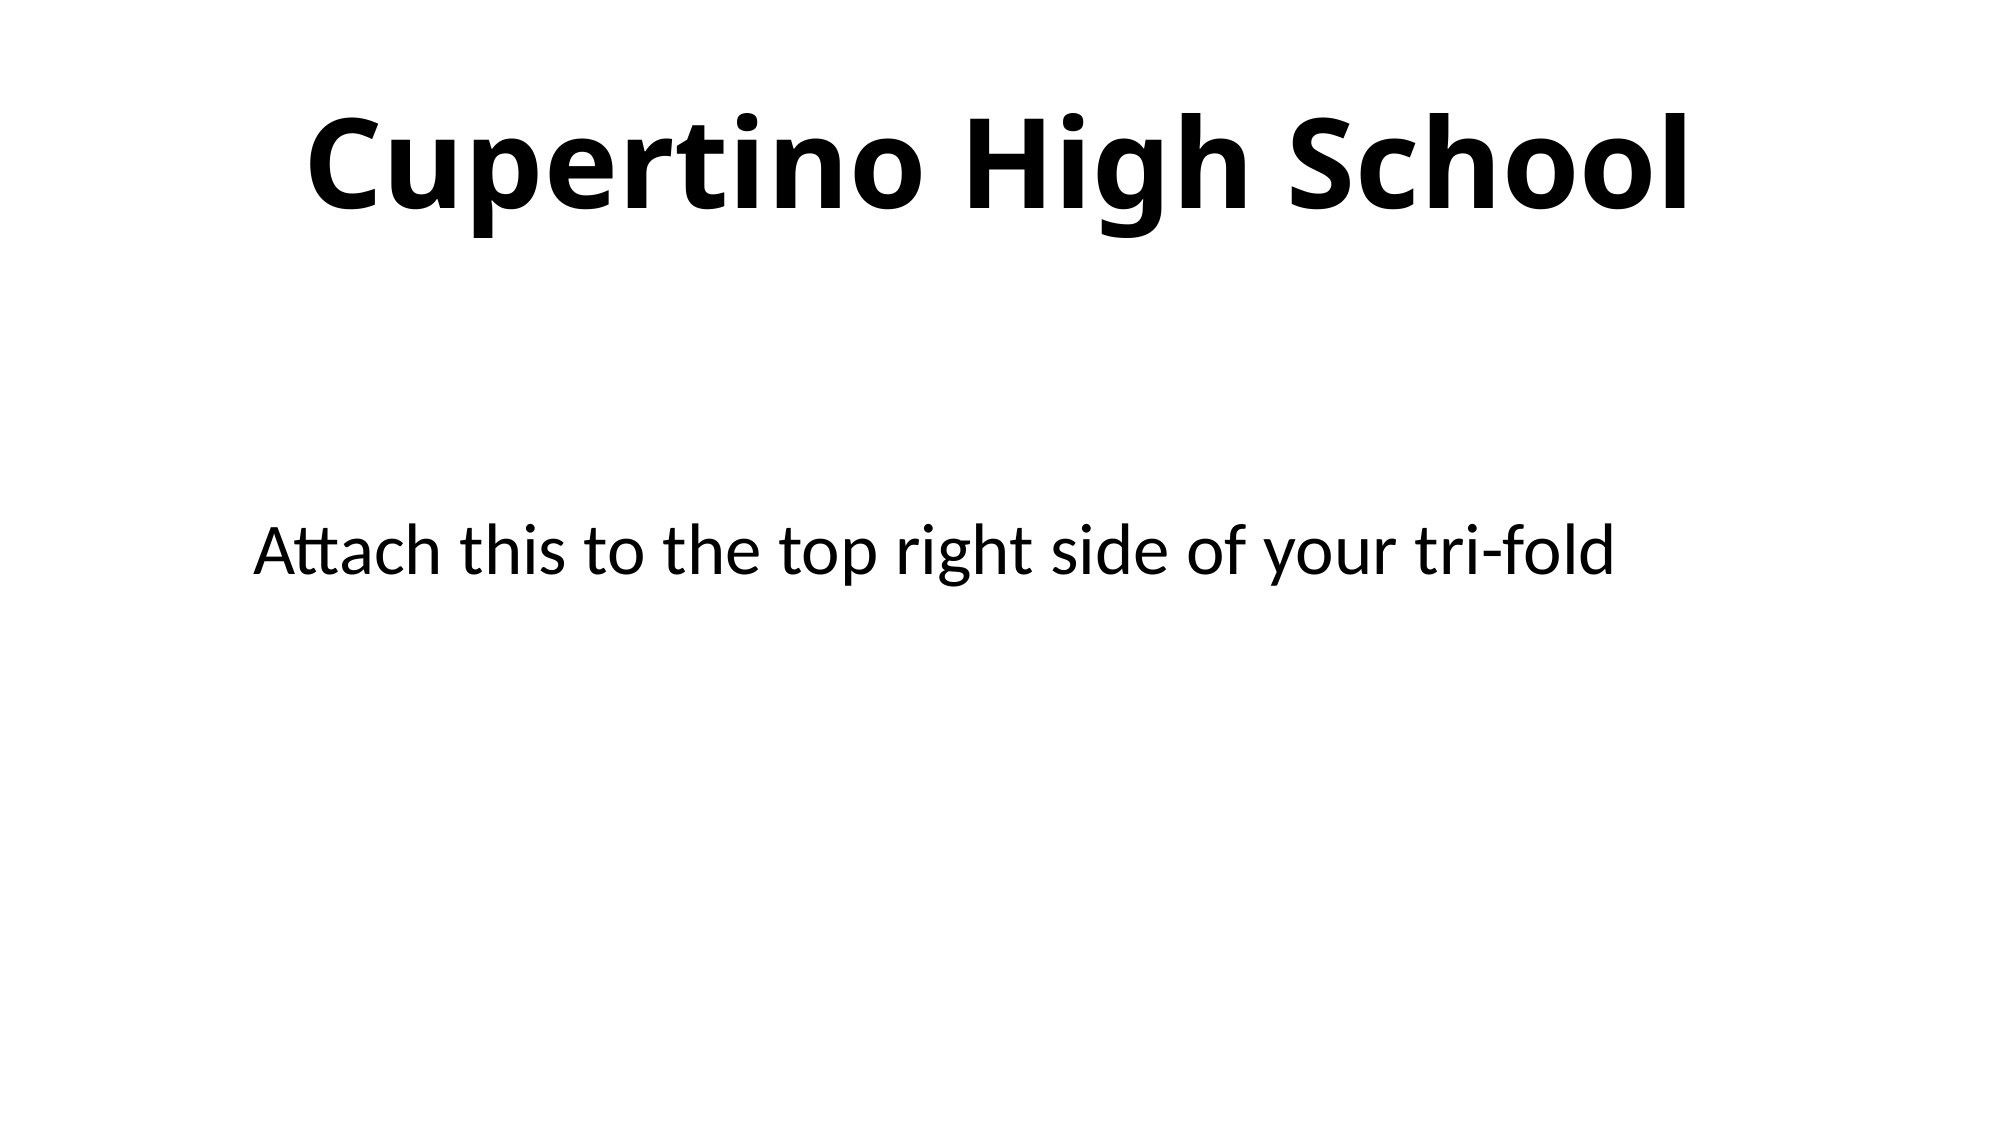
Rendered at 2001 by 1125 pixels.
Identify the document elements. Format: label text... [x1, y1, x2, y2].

text_box Attach this to the top right side of your tri-fold [238, 494, 1762, 597]
title Cupertino High School [137, 59, 1863, 278]
